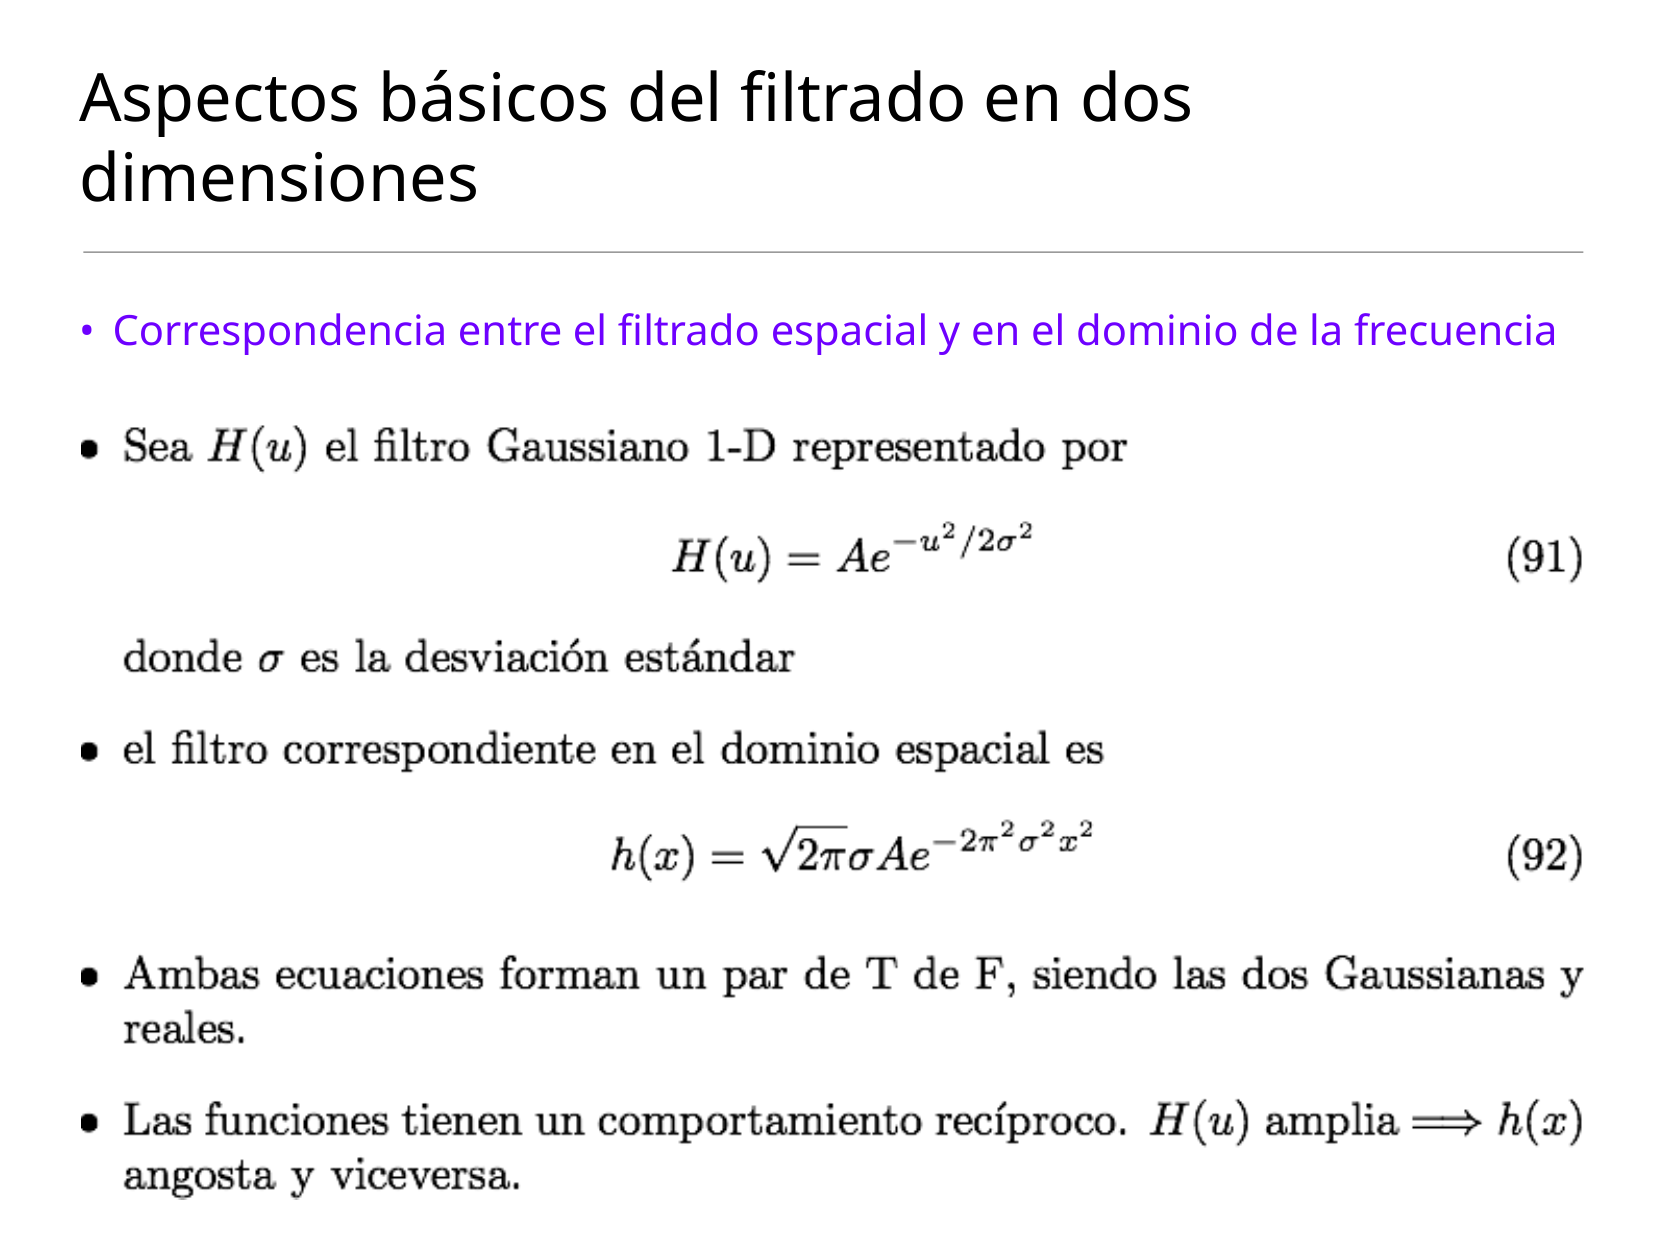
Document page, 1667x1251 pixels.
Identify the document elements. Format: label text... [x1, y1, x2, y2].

list Correspondencia entre el filtrado espacial y en el dominio de la frecuencia [72, 297, 1595, 1141]
title Aspectos básicos del filtrado en dos dimensiones [72, 41, 1595, 222]
picture [80, 424, 1586, 1201]
